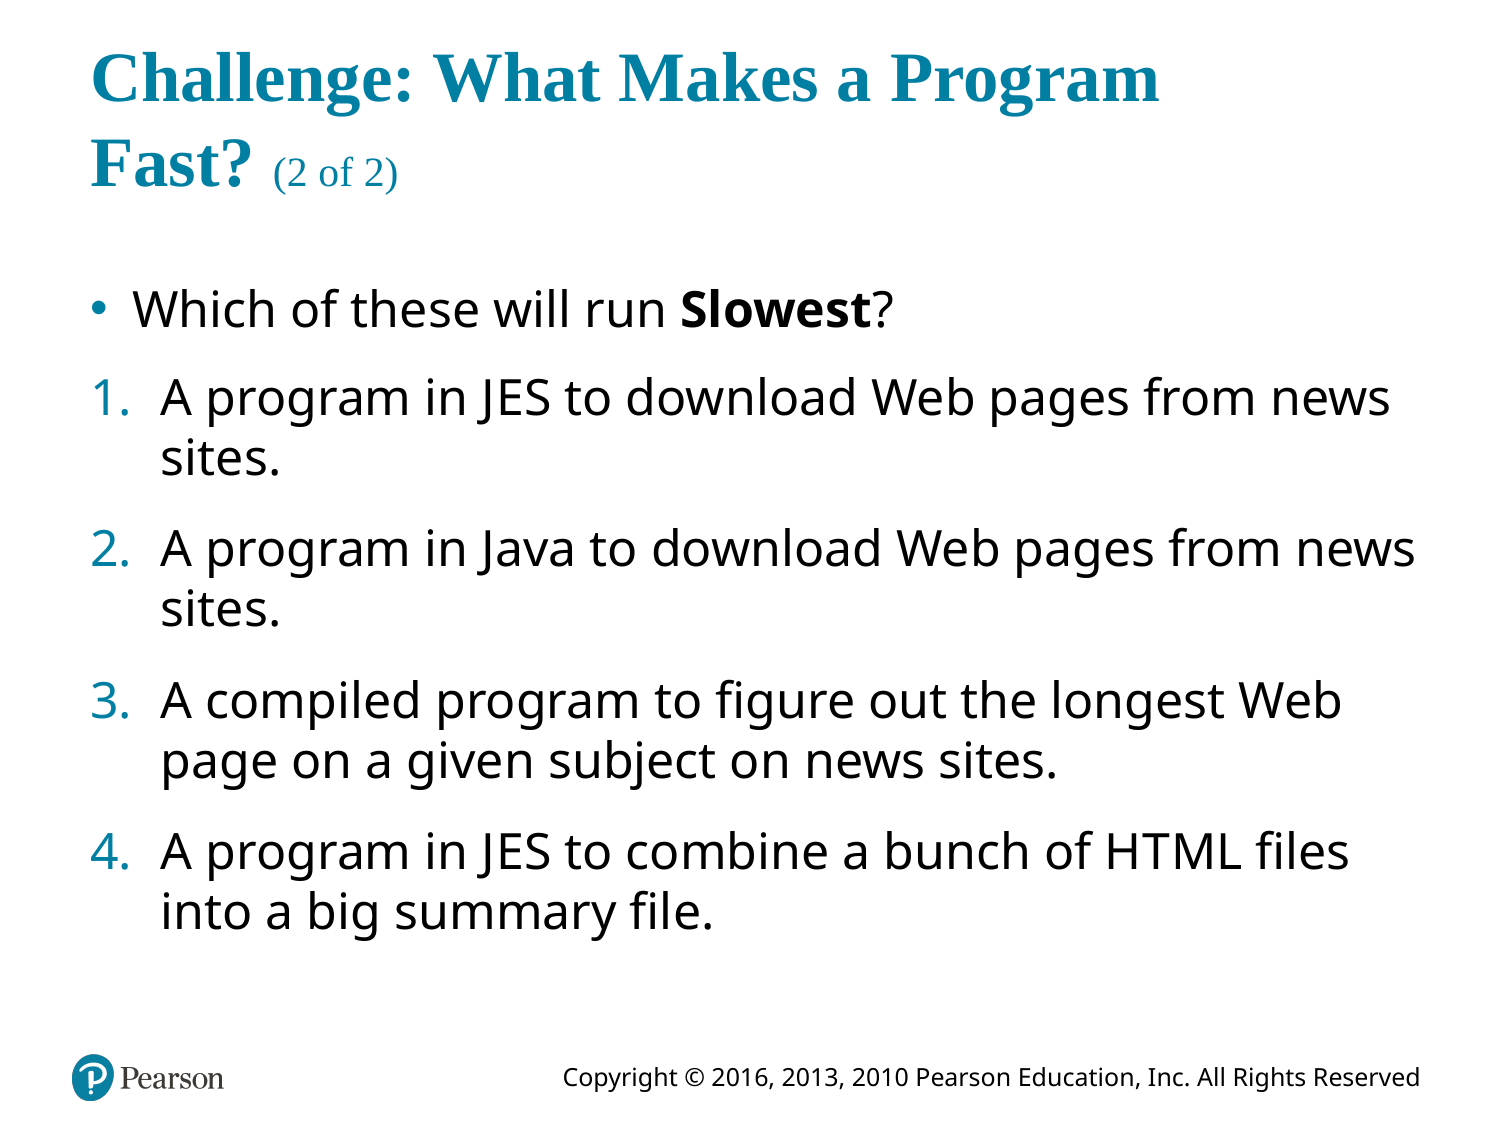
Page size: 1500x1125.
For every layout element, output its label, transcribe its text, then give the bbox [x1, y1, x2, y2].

picture [98, 1054, 224, 1101]
list Which of these will run Slowest? [75, 262, 1425, 365]
picture [72, 1087, 83, 1101]
title Challenge: What Makes a Program Fast? (2 of 2) [75, 0, 1350, 216]
picture [80, 1063, 106, 1088]
list A program in J E S to download Web pages from news sites. A program in Java to download Web pages from news sites. A compiled program to figure out the longest Web page on a given subject on news sites. A program in J E S to combine a bunch of H T M L files into a big summary file. [75, 365, 1443, 940]
picture [72, 1054, 88, 1070]
